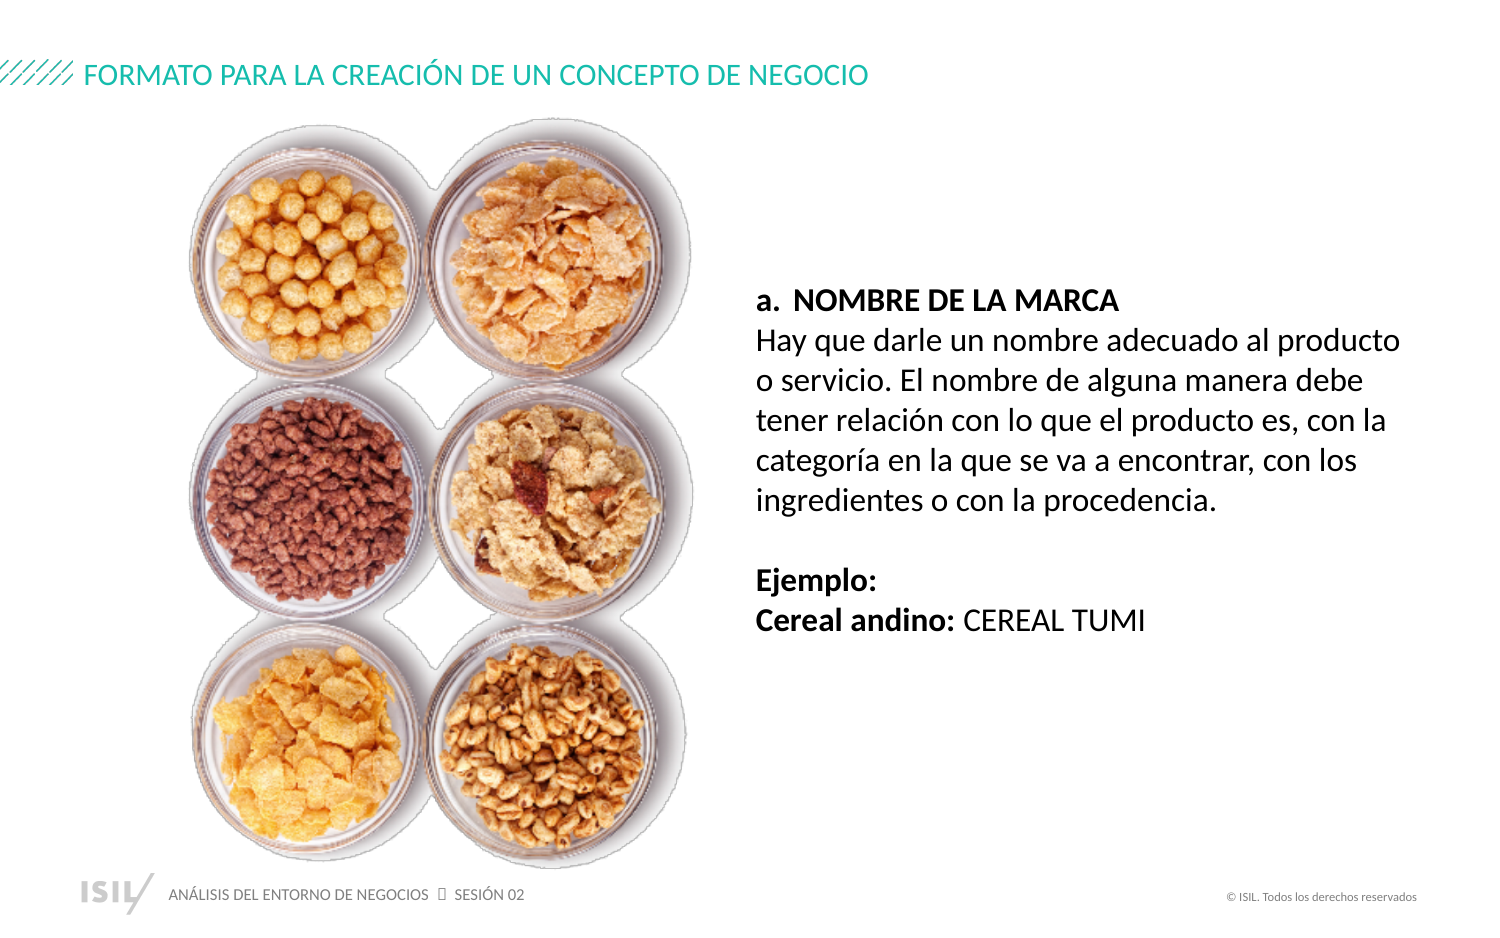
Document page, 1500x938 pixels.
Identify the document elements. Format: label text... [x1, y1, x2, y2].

picture [31, 109, 819, 896]
picture [0, 59, 74, 86]
text_box NOMBRE DE LA MARCA Hay que darle un nombre adecuado al producto o servicio. El nombre de alguna manera debe tener relación con lo que el producto es, con la categoría en la que se va a encontrar, con los ingredientes o con la procedencia. Ejemplo: Cereal andino: CEREAL TUMI [824, 278, 1424, 638]
text_box FORMATO PARA LA CREACIÓN DE UN CONCEPTO DE NEGOCIO [83, 54, 1266, 92]
